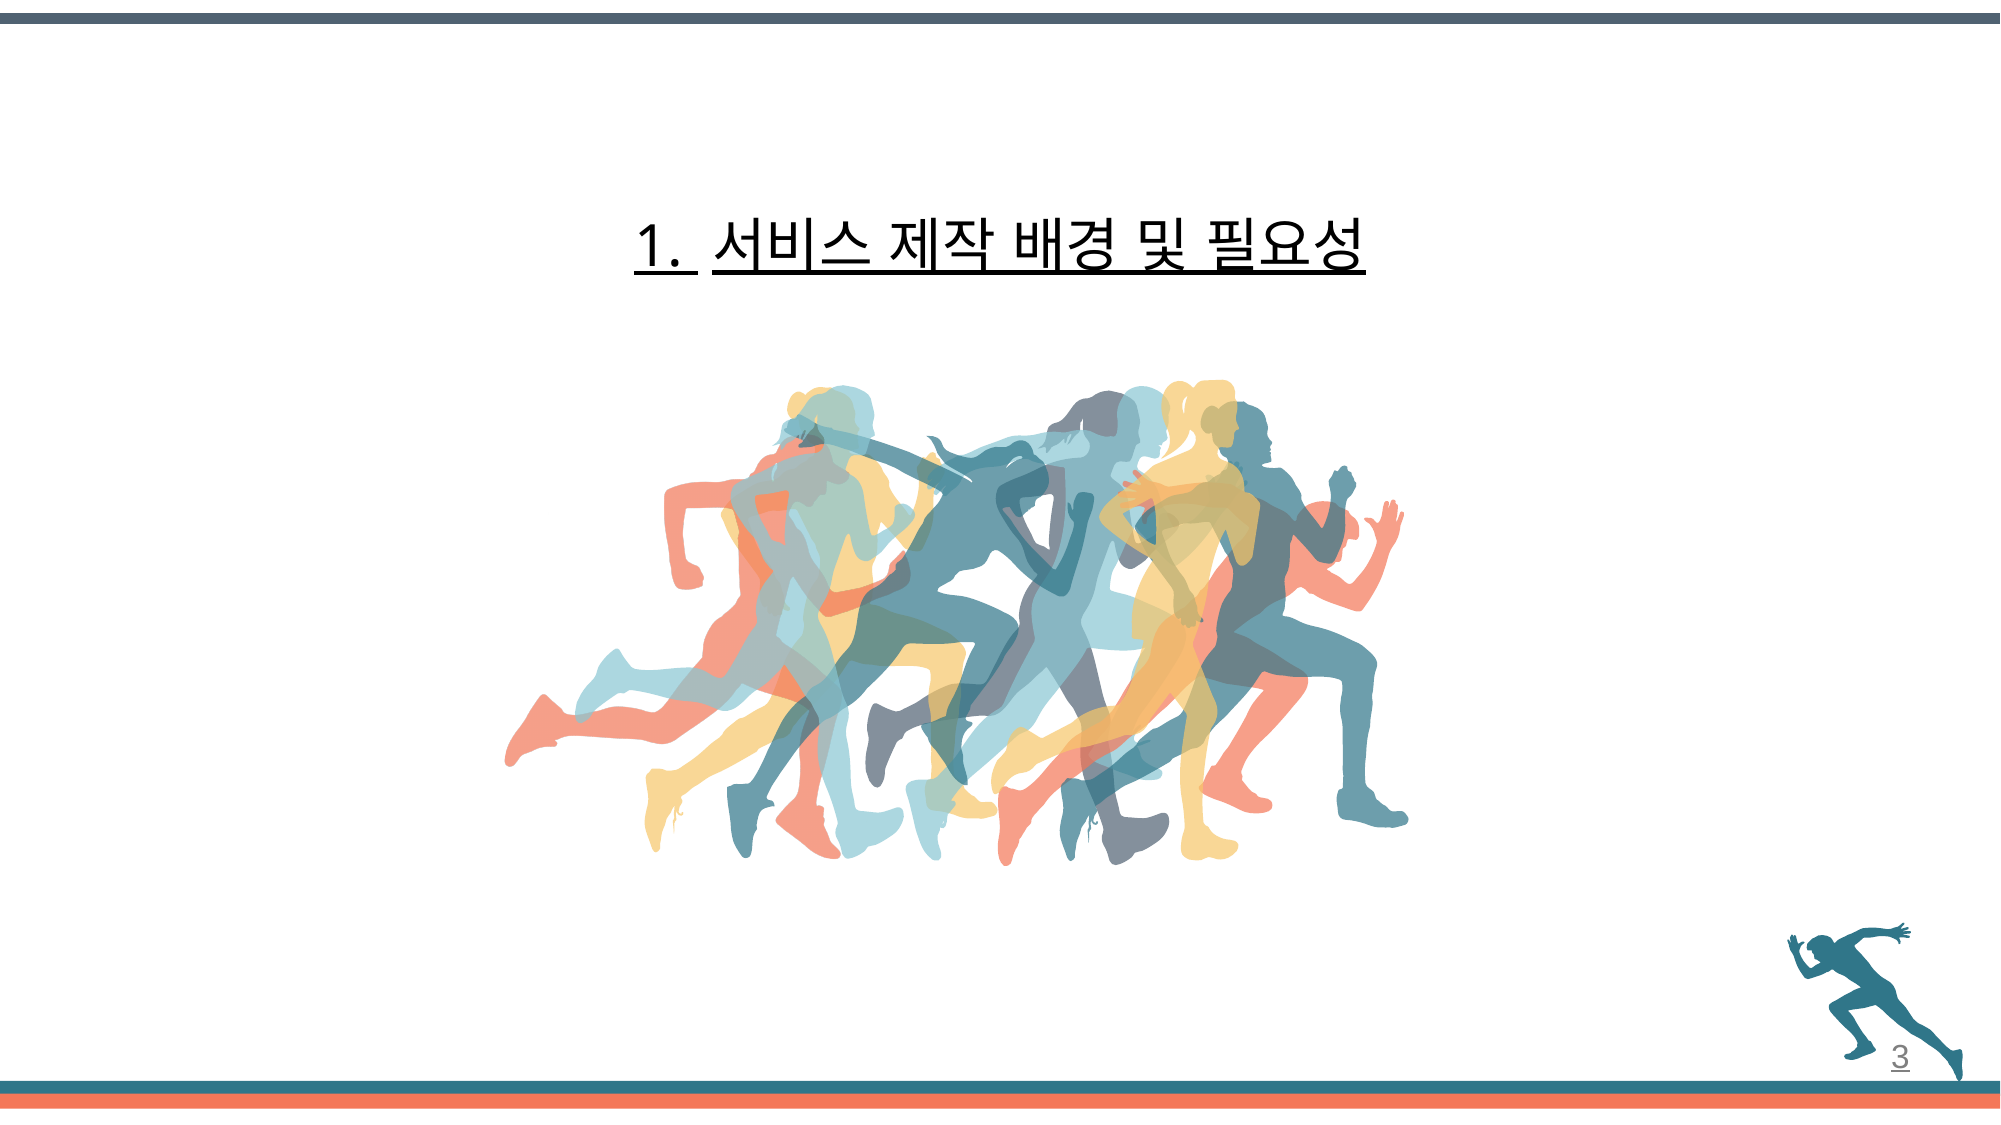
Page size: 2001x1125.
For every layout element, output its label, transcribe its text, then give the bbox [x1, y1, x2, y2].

text_box 1. 서비스 제작 배경 및 필요성 [619, 186, 1381, 285]
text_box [530, 371, 1467, 888]
picture [498, 623, 530, 805]
